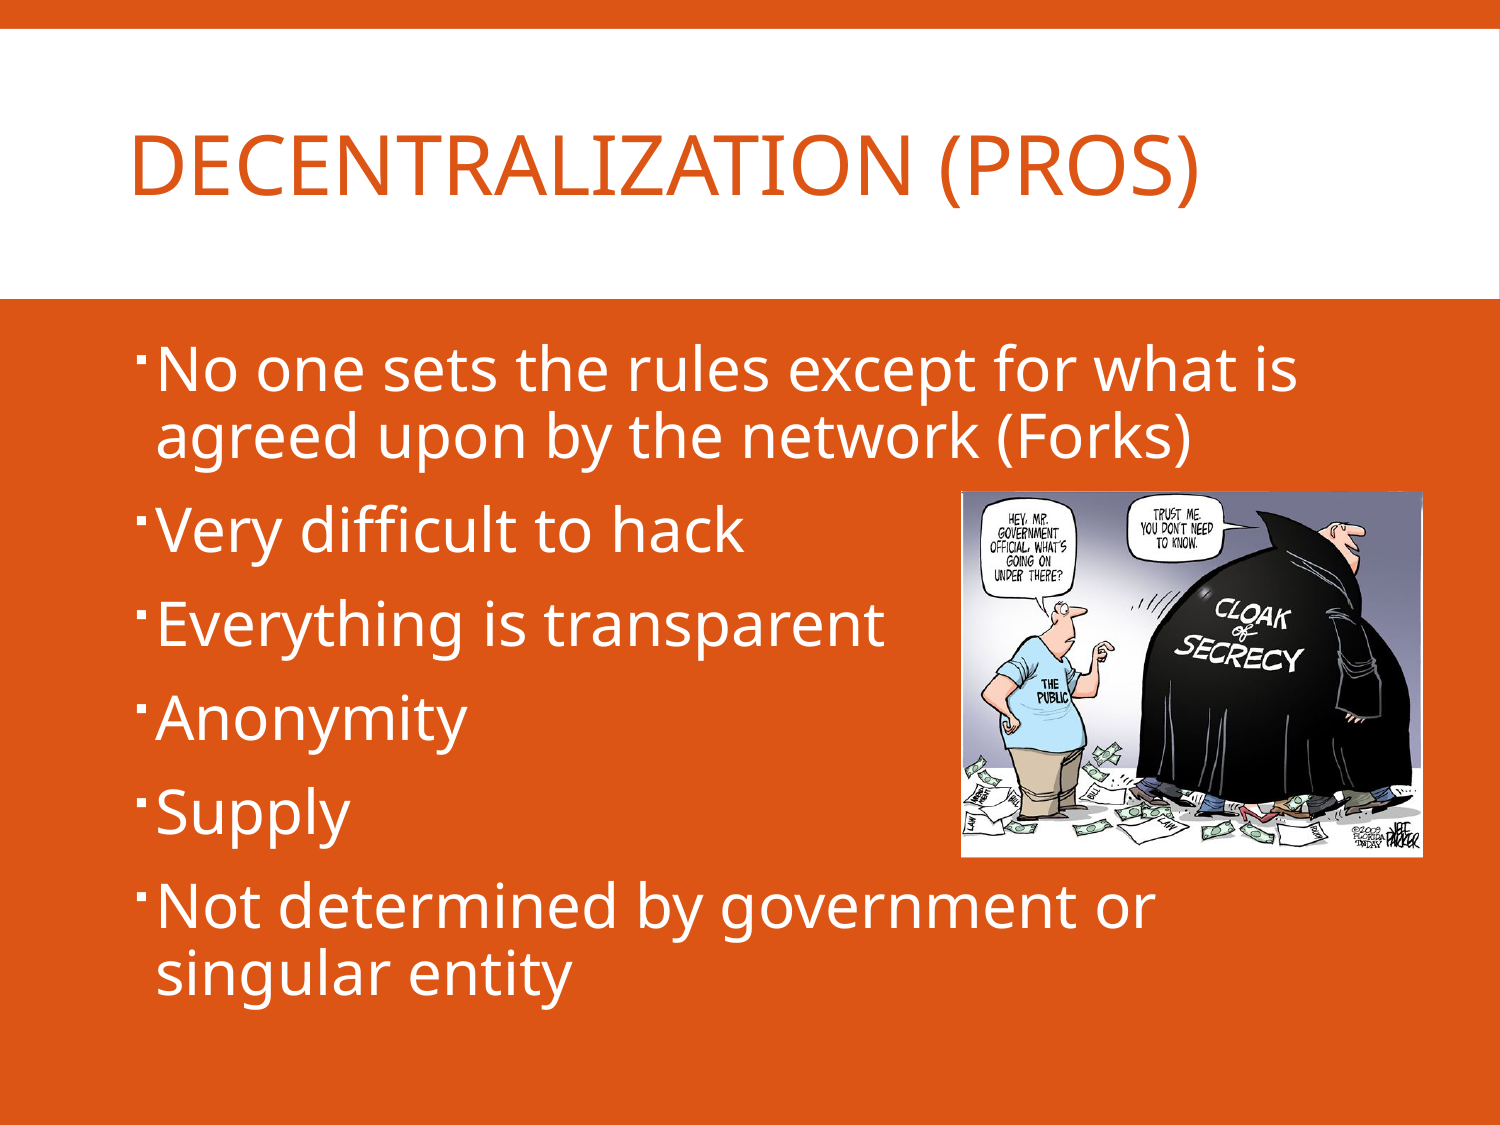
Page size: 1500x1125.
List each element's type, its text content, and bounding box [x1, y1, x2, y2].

list No one sets the rules except for what is agreed upon by the network (Forks) Very difficult to hack Everything is transparent Anonymity Supply Not determined by government or singular entity [112, 329, 1388, 1020]
picture [960, 491, 1423, 859]
title Decentralization (Pros) [112, 46, 1388, 295]
